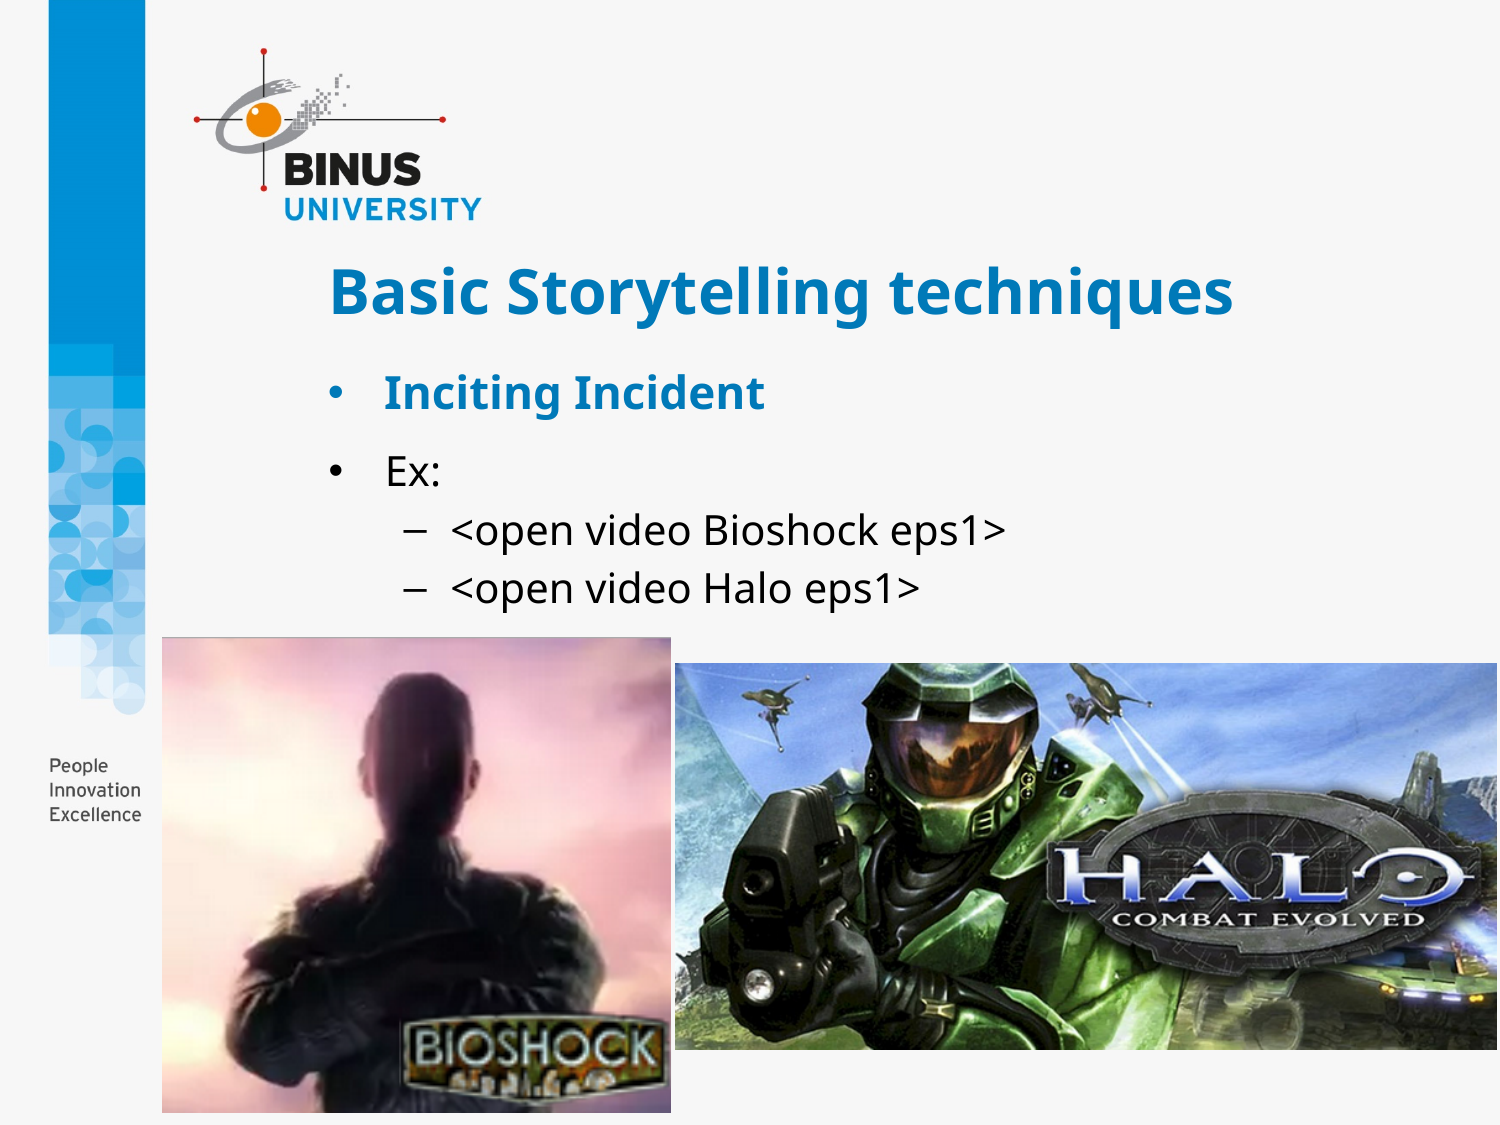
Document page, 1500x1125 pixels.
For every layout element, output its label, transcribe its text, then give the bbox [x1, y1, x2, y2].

picture [0, 0, 1500, 1051]
title Basic Storytelling techniques [313, 224, 1436, 350]
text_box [162, 637, 676, 1113]
list Ex: <open video Bioshock eps1> <open video Halo eps1> [313, 437, 1436, 661]
subtitle Inciting Incident [312, 350, 1436, 433]
